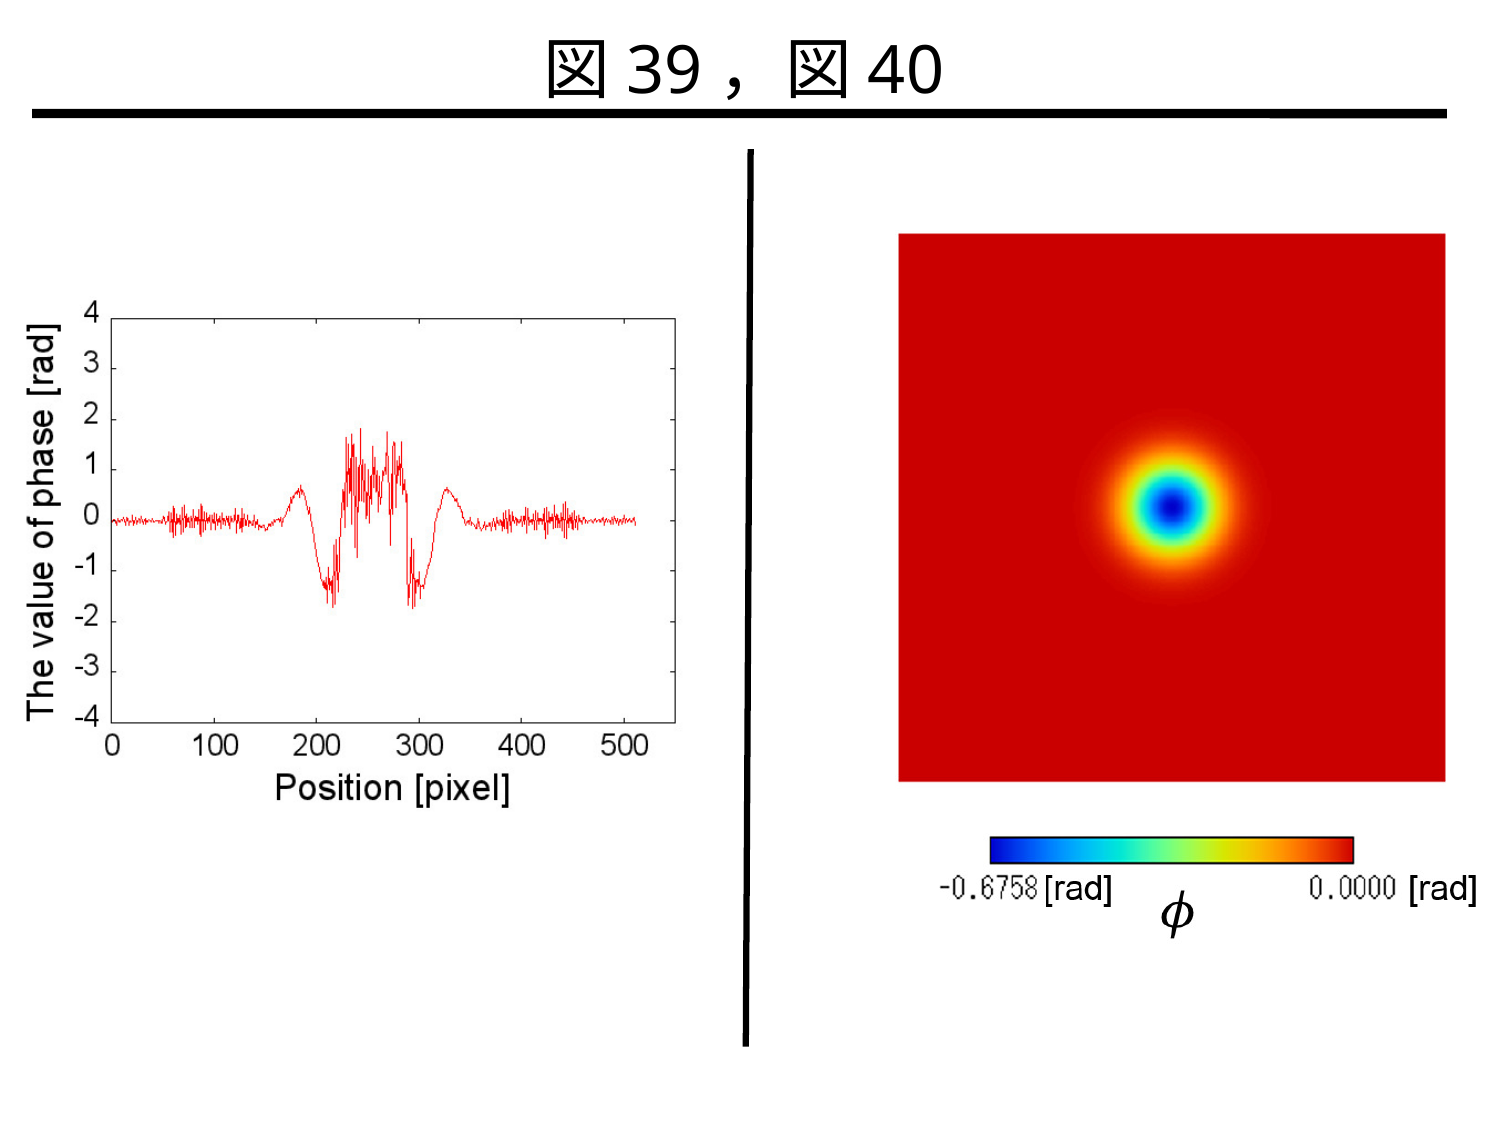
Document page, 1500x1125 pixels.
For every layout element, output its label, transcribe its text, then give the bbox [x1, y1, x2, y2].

text_box 図39，図40 [528, 19, 960, 114]
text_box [745, 148, 751, 1047]
picture [0, 296, 709, 829]
picture [843, 178, 1500, 947]
